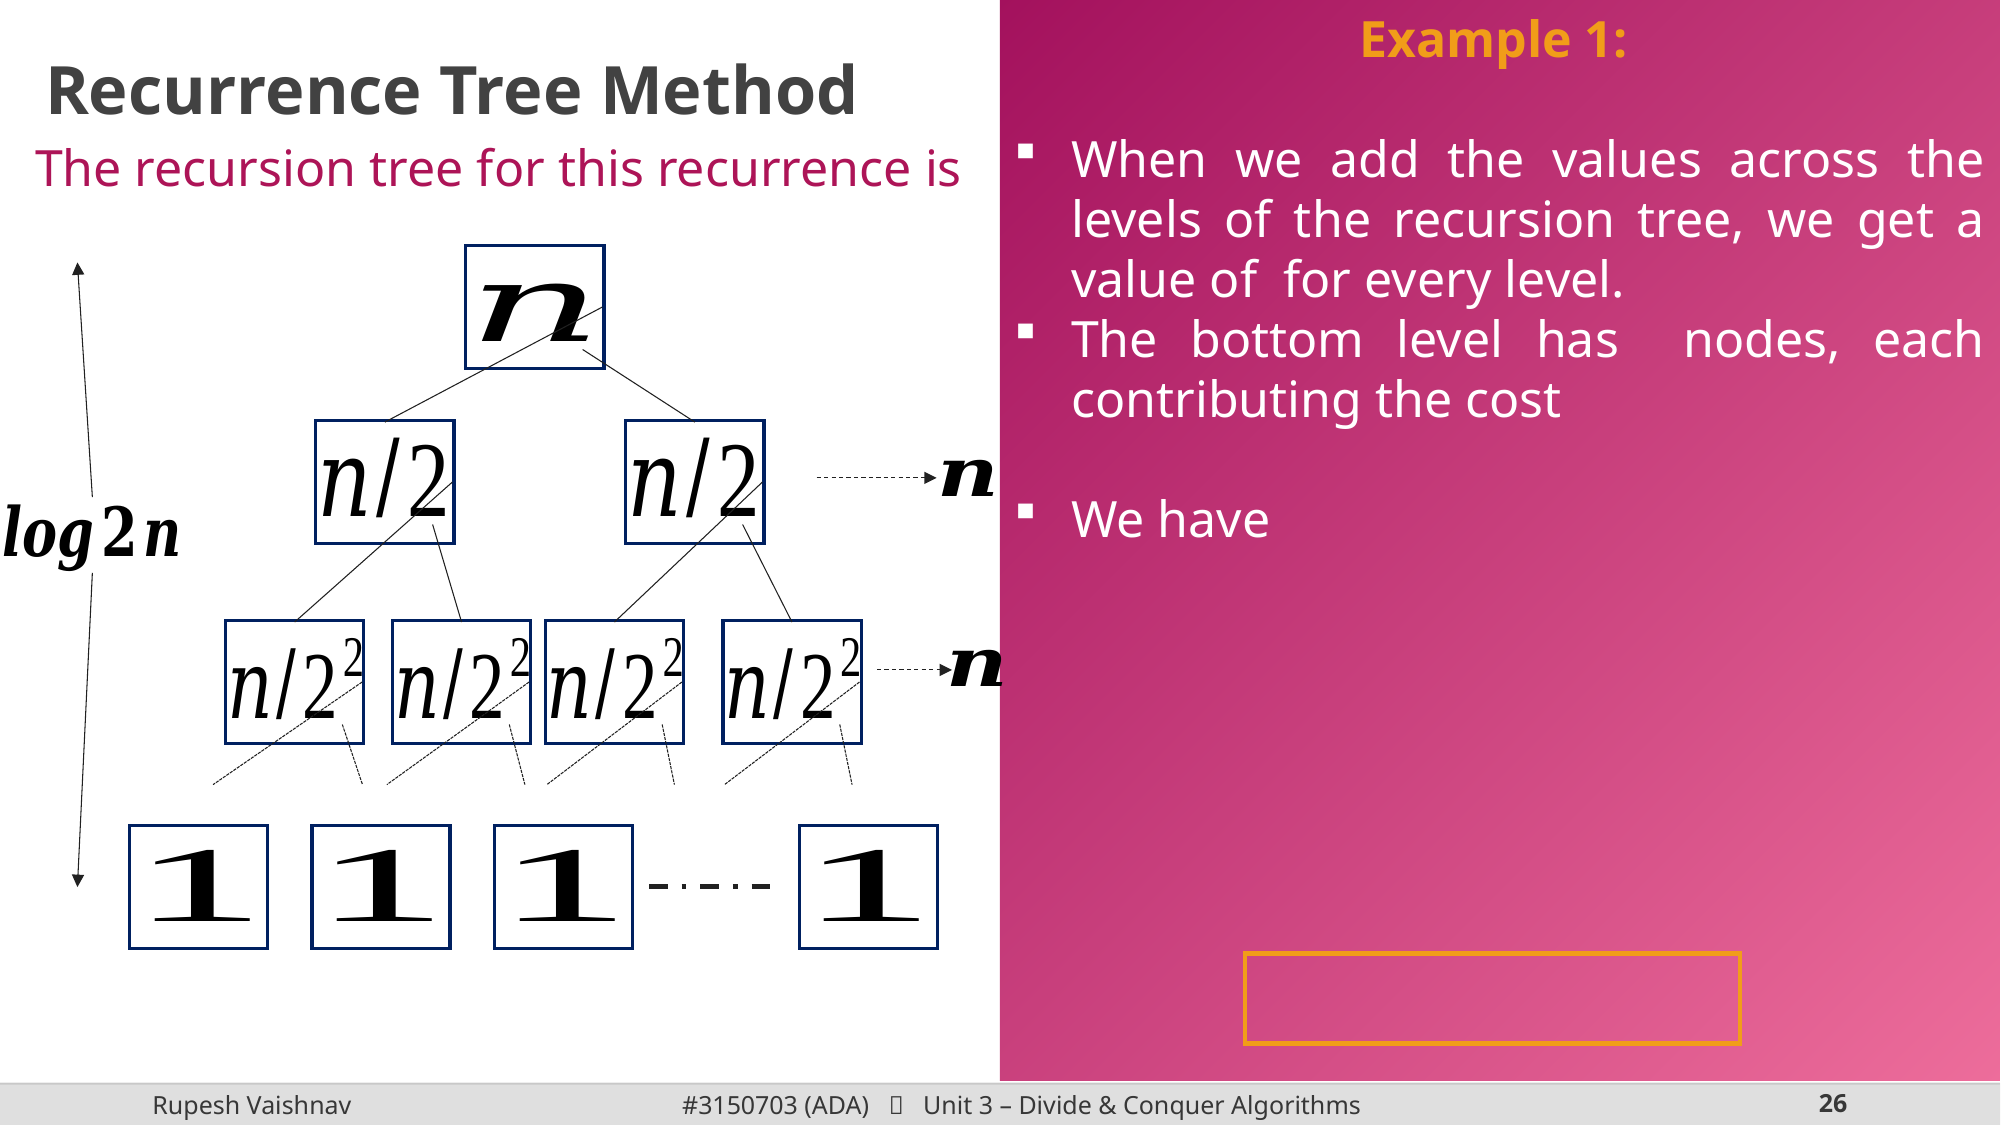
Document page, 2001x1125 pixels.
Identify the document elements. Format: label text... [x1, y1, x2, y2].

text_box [294, 524, 338, 623]
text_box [582, 349, 695, 423]
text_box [839, 724, 852, 785]
text_box [1244, 952, 1741, 1044]
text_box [386, 724, 414, 785]
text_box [213, 724, 247, 785]
text_box Recurrence Tree Method [0, 0, 1000, 136]
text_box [384, 349, 488, 423]
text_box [509, 724, 525, 785]
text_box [342, 724, 363, 785]
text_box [724, 724, 745, 785]
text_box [614, 524, 648, 623]
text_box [742, 524, 792, 623]
text_box The recursion tree for this recurrence is [20, 129, 991, 204]
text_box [662, 724, 675, 785]
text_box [432, 524, 462, 623]
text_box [546, 724, 567, 785]
